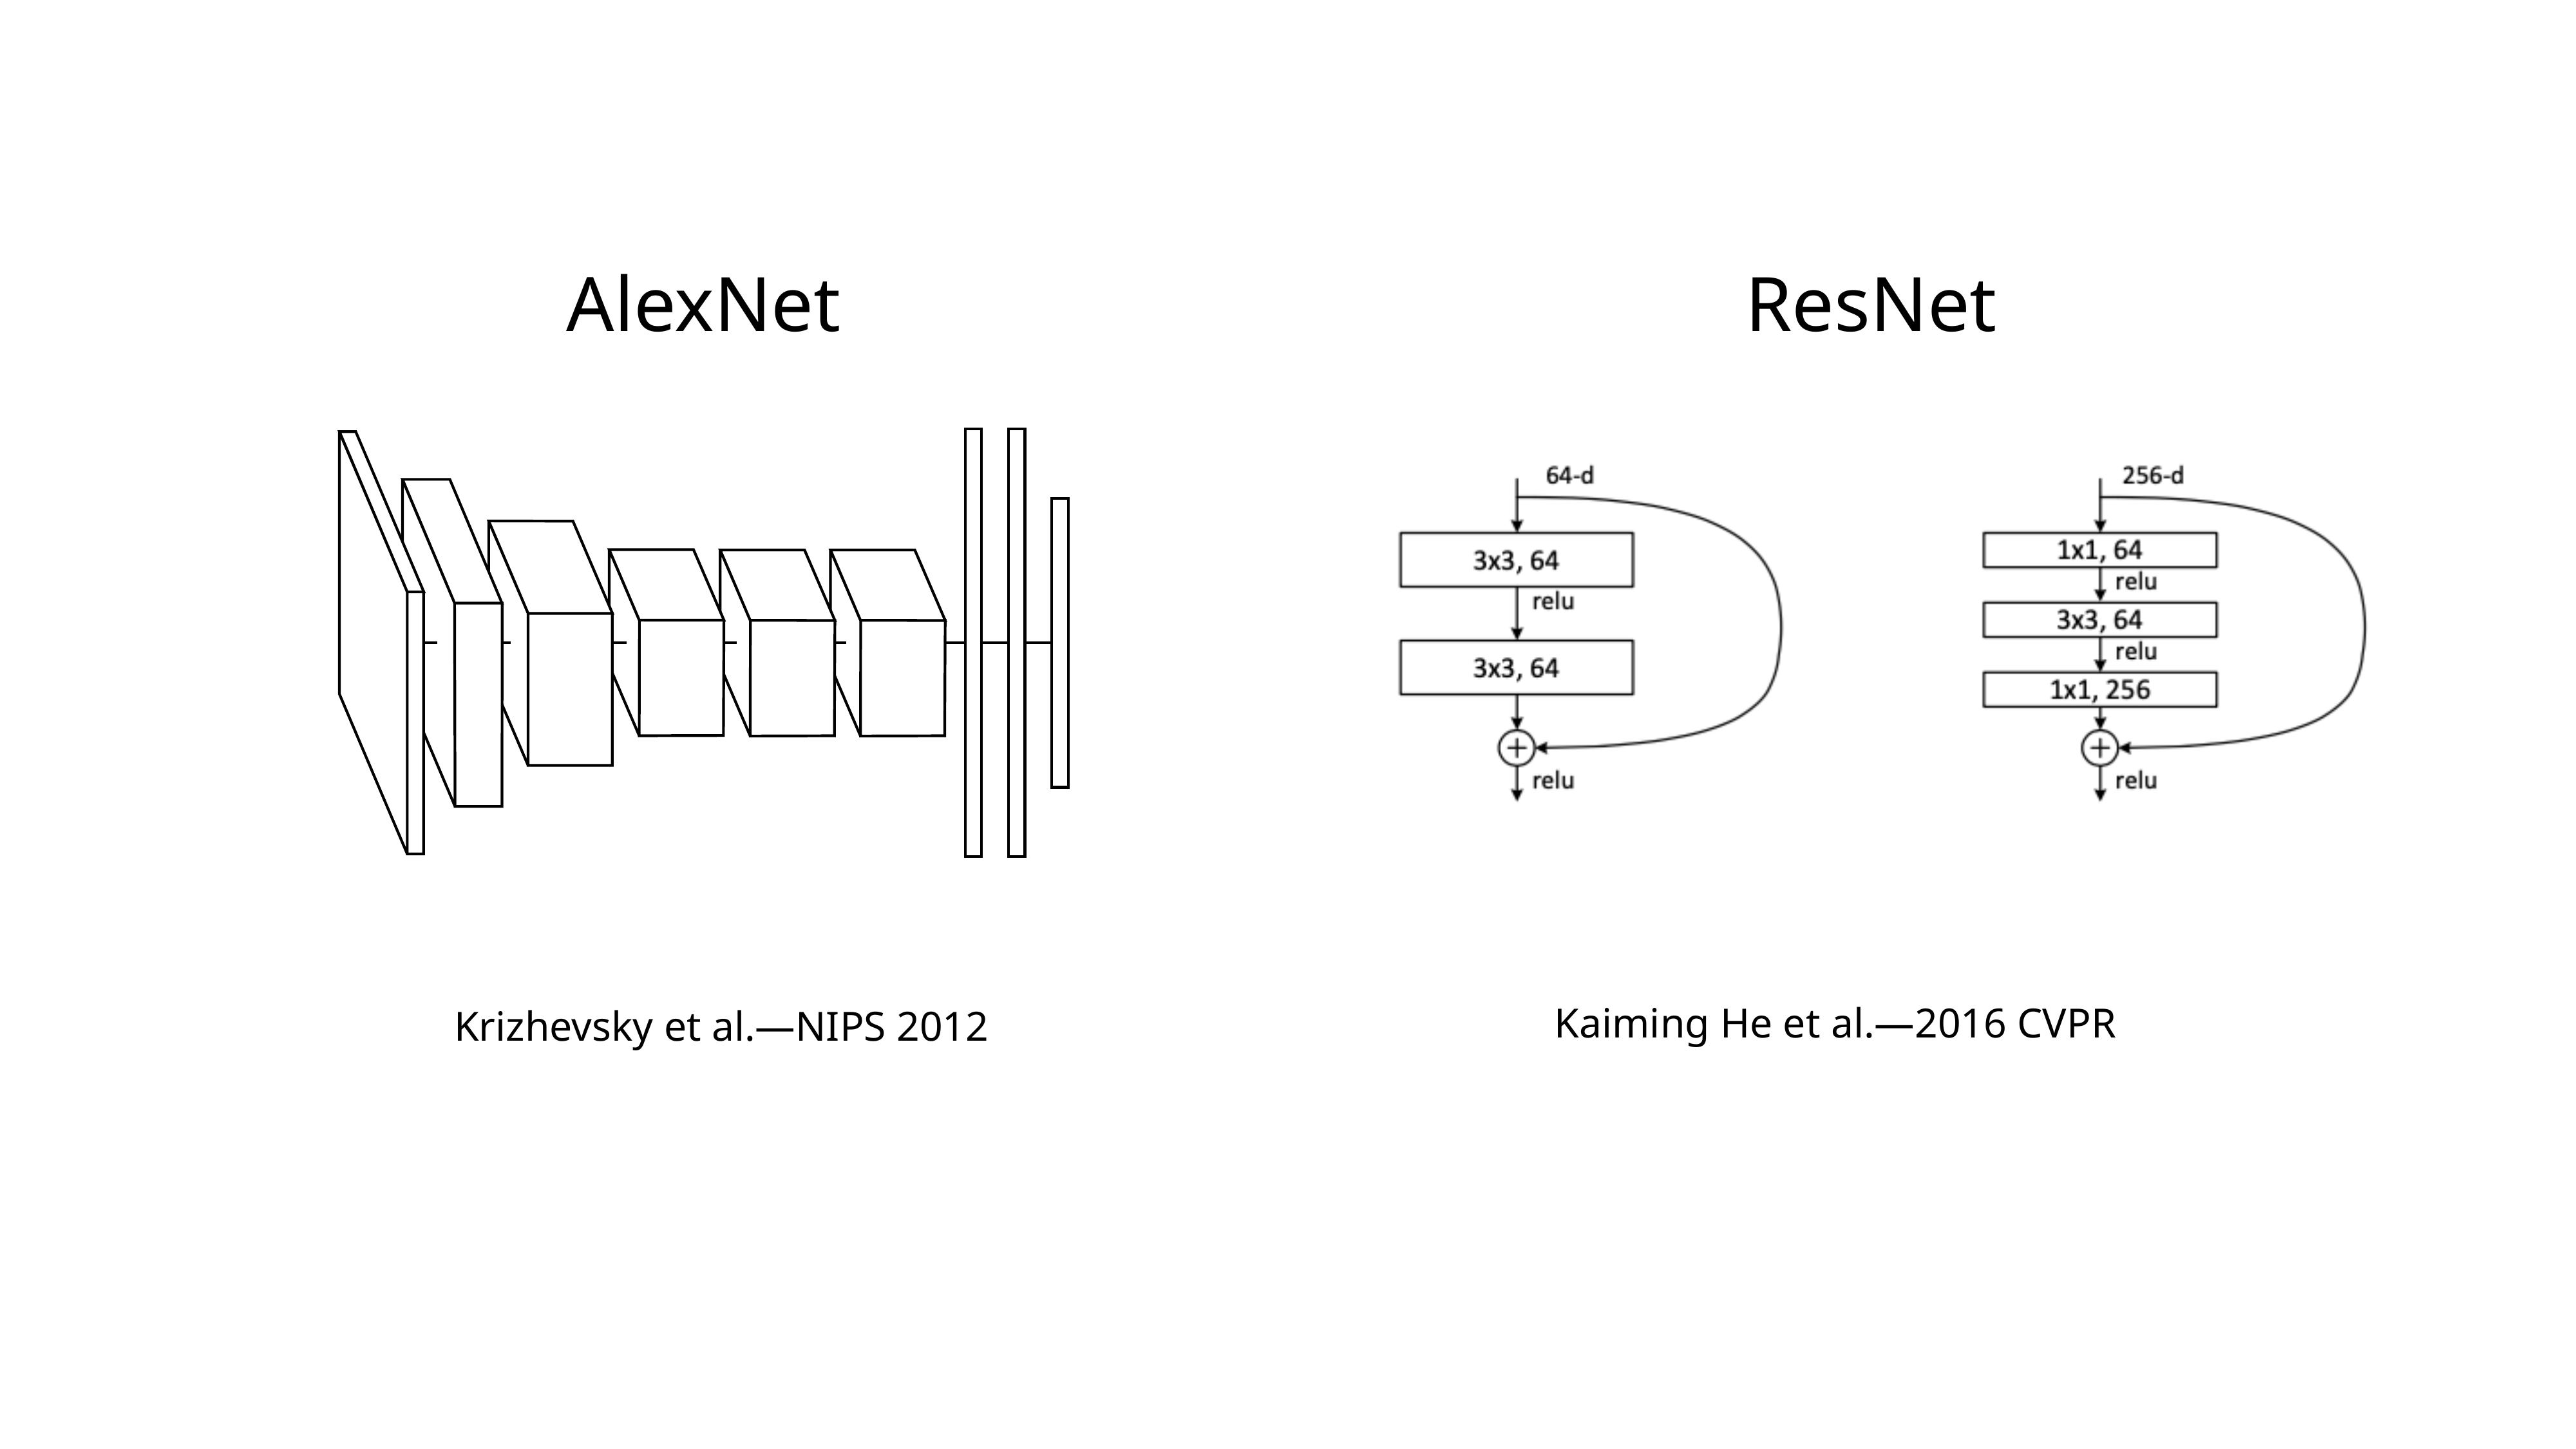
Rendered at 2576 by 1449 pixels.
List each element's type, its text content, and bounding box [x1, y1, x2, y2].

text_box AlexNet [561, 251, 847, 352]
text_box Kaiming He et al.—2016 CVPR [1549, 998, 2123, 1052]
text_box ResNet [1739, 251, 2003, 352]
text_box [339, 428, 1068, 857]
text_box Krizhevsky et al.—NIPS 2012 [232, 995, 1211, 1055]
picture [1279, 425, 2429, 841]
